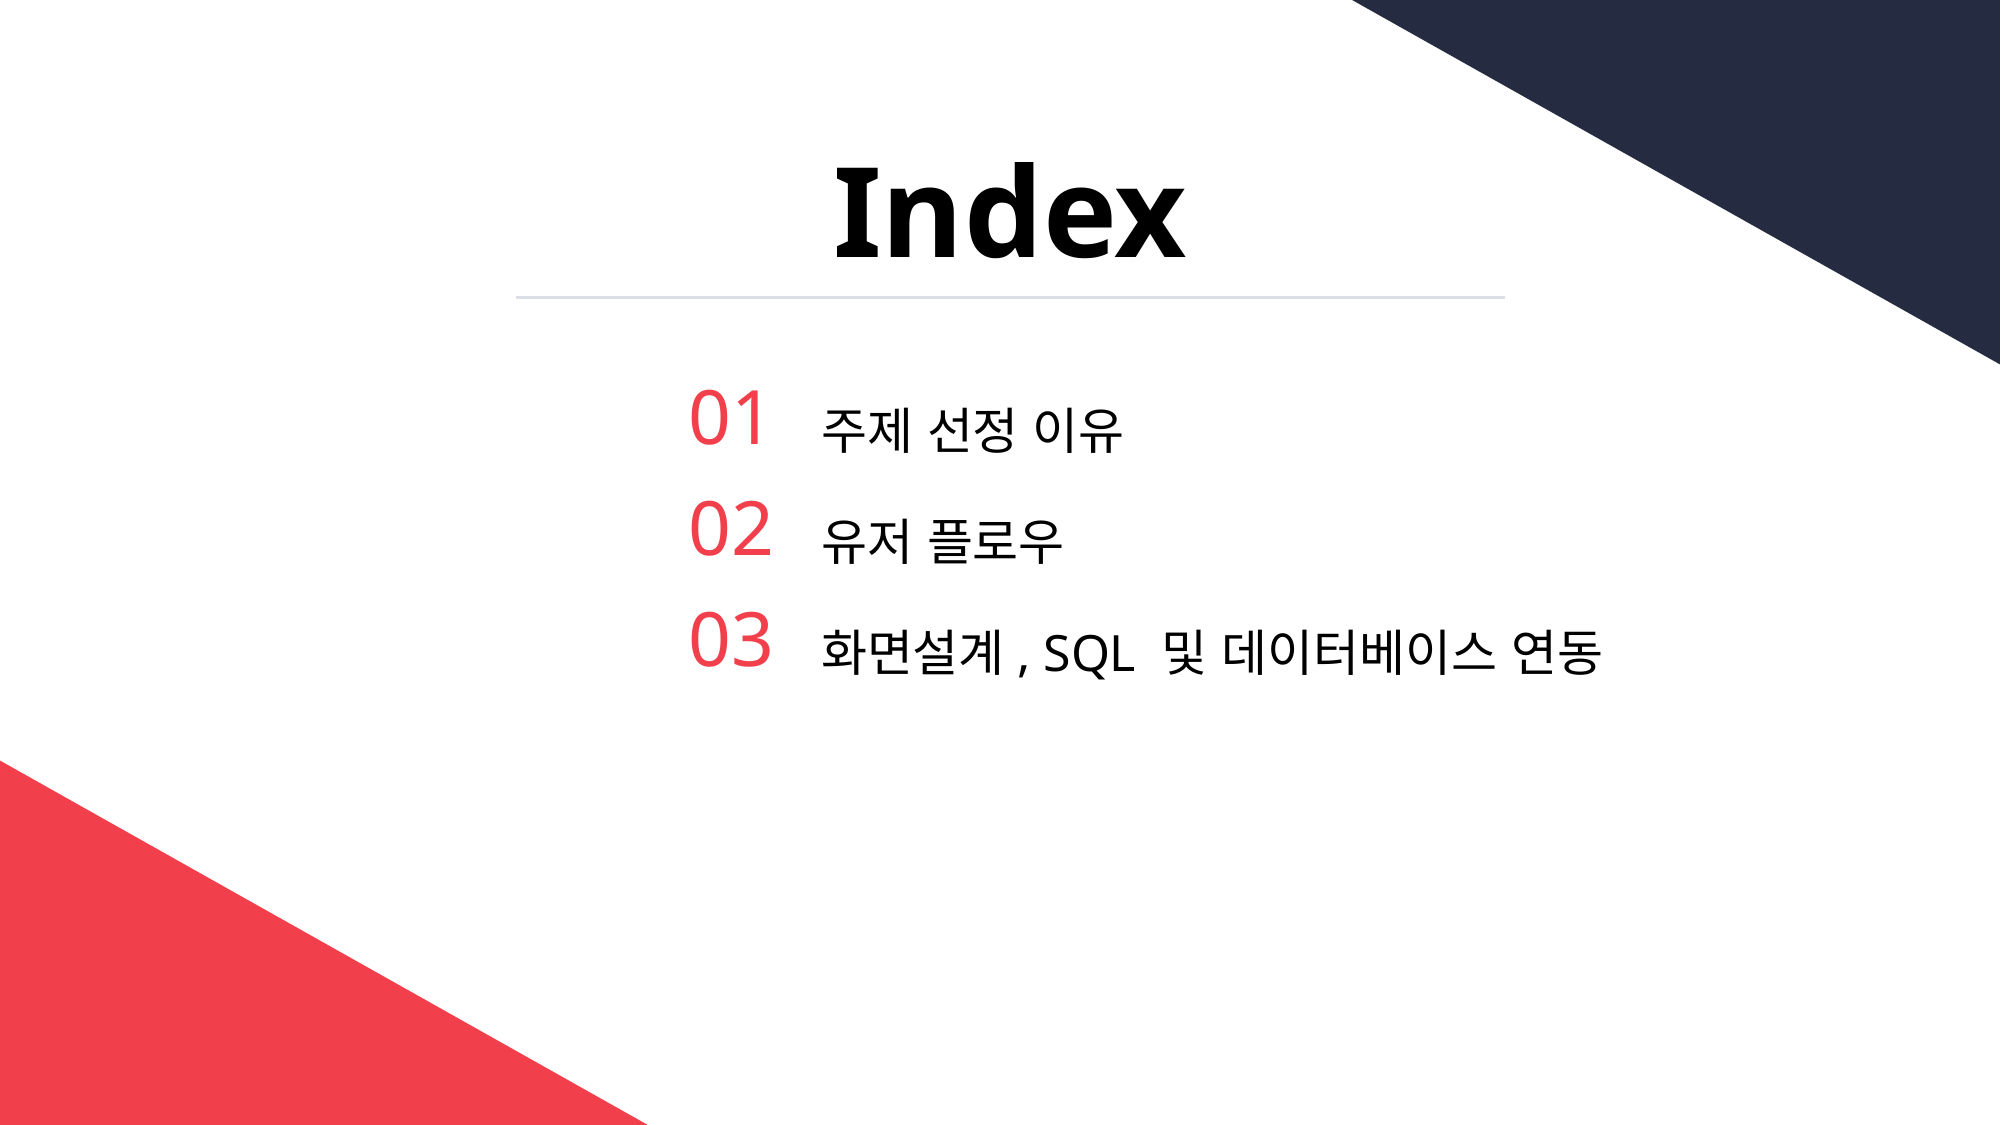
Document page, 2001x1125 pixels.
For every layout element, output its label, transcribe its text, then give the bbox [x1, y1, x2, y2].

list 주제 선정 이유 유저 플로우 화면설계, SQL 및 데이터베이스 연동 [806, 362, 1664, 915]
list Index [515, 141, 1506, 298]
list 01 02 03 [673, 362, 806, 915]
